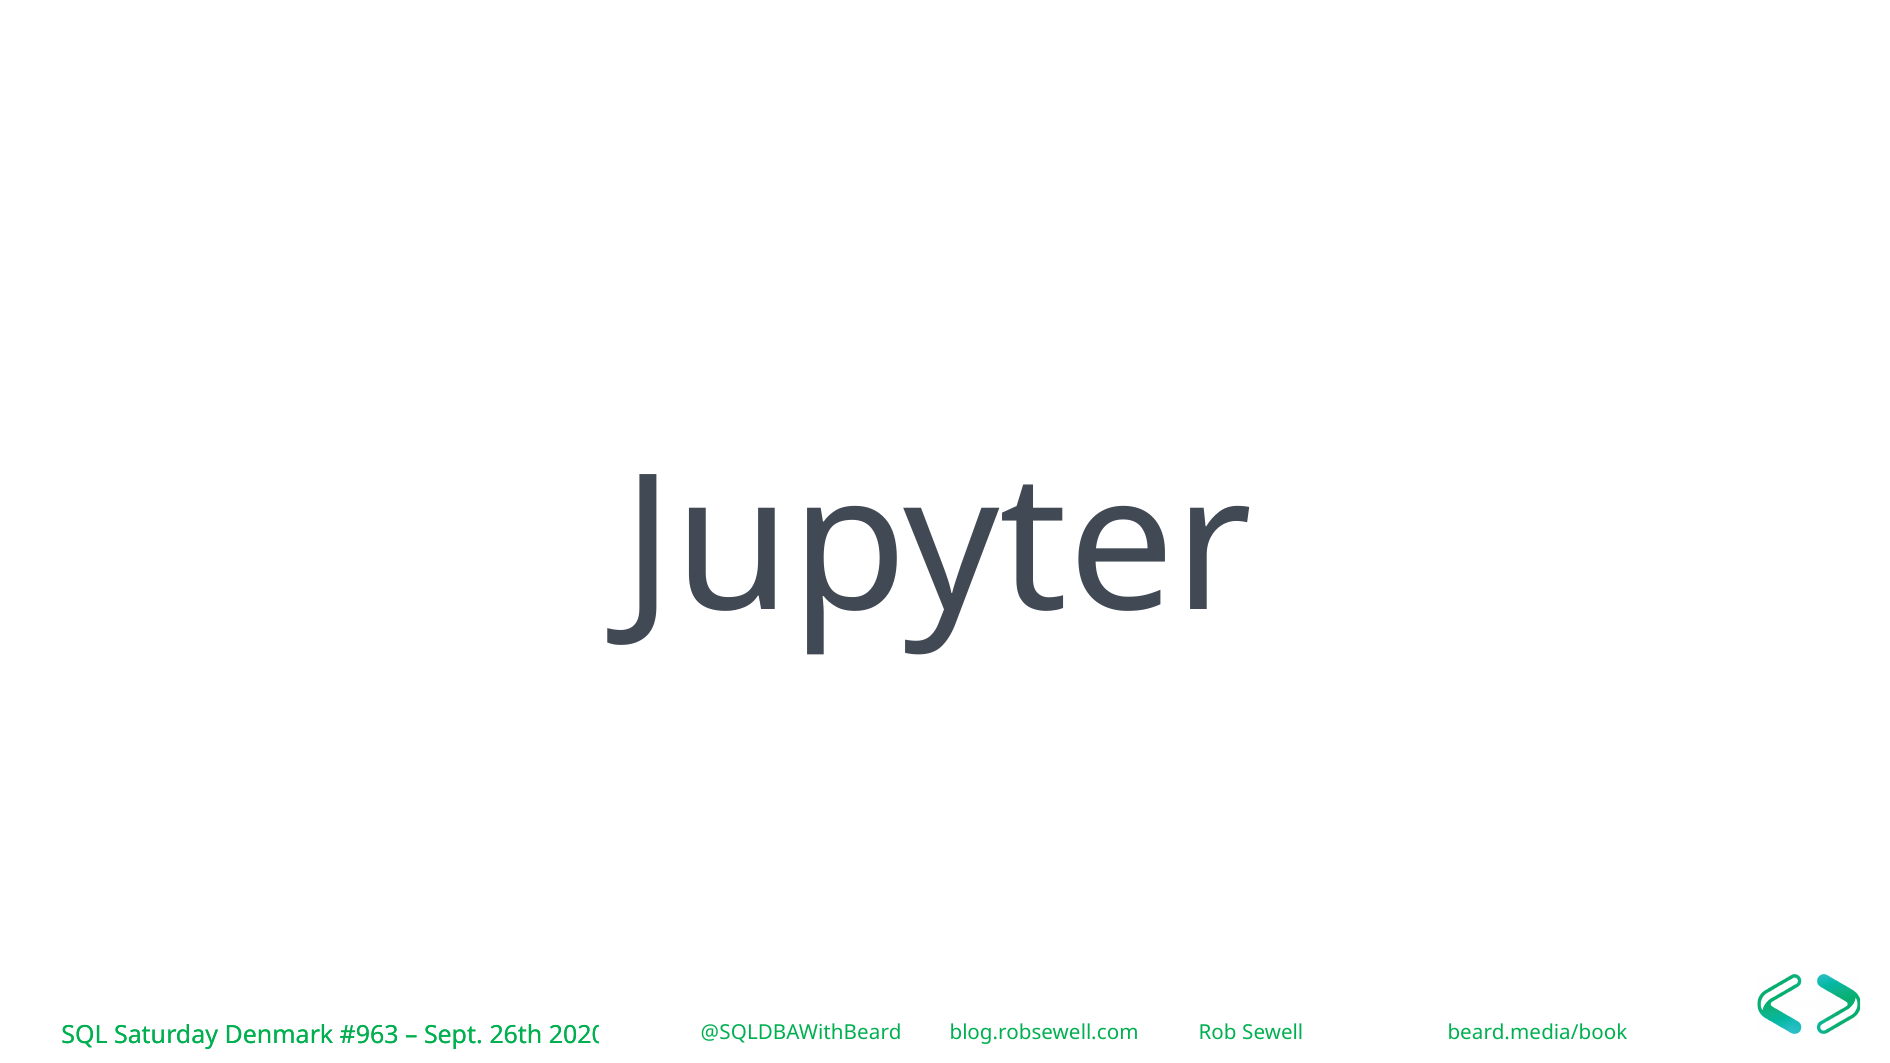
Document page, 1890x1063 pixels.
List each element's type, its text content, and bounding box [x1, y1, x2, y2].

text_box @SQLDBAWithBeard blog.robsewell.com Rob Sewell beard.media/book [598, 1007, 1730, 1059]
list Jupyter [572, 420, 1304, 643]
